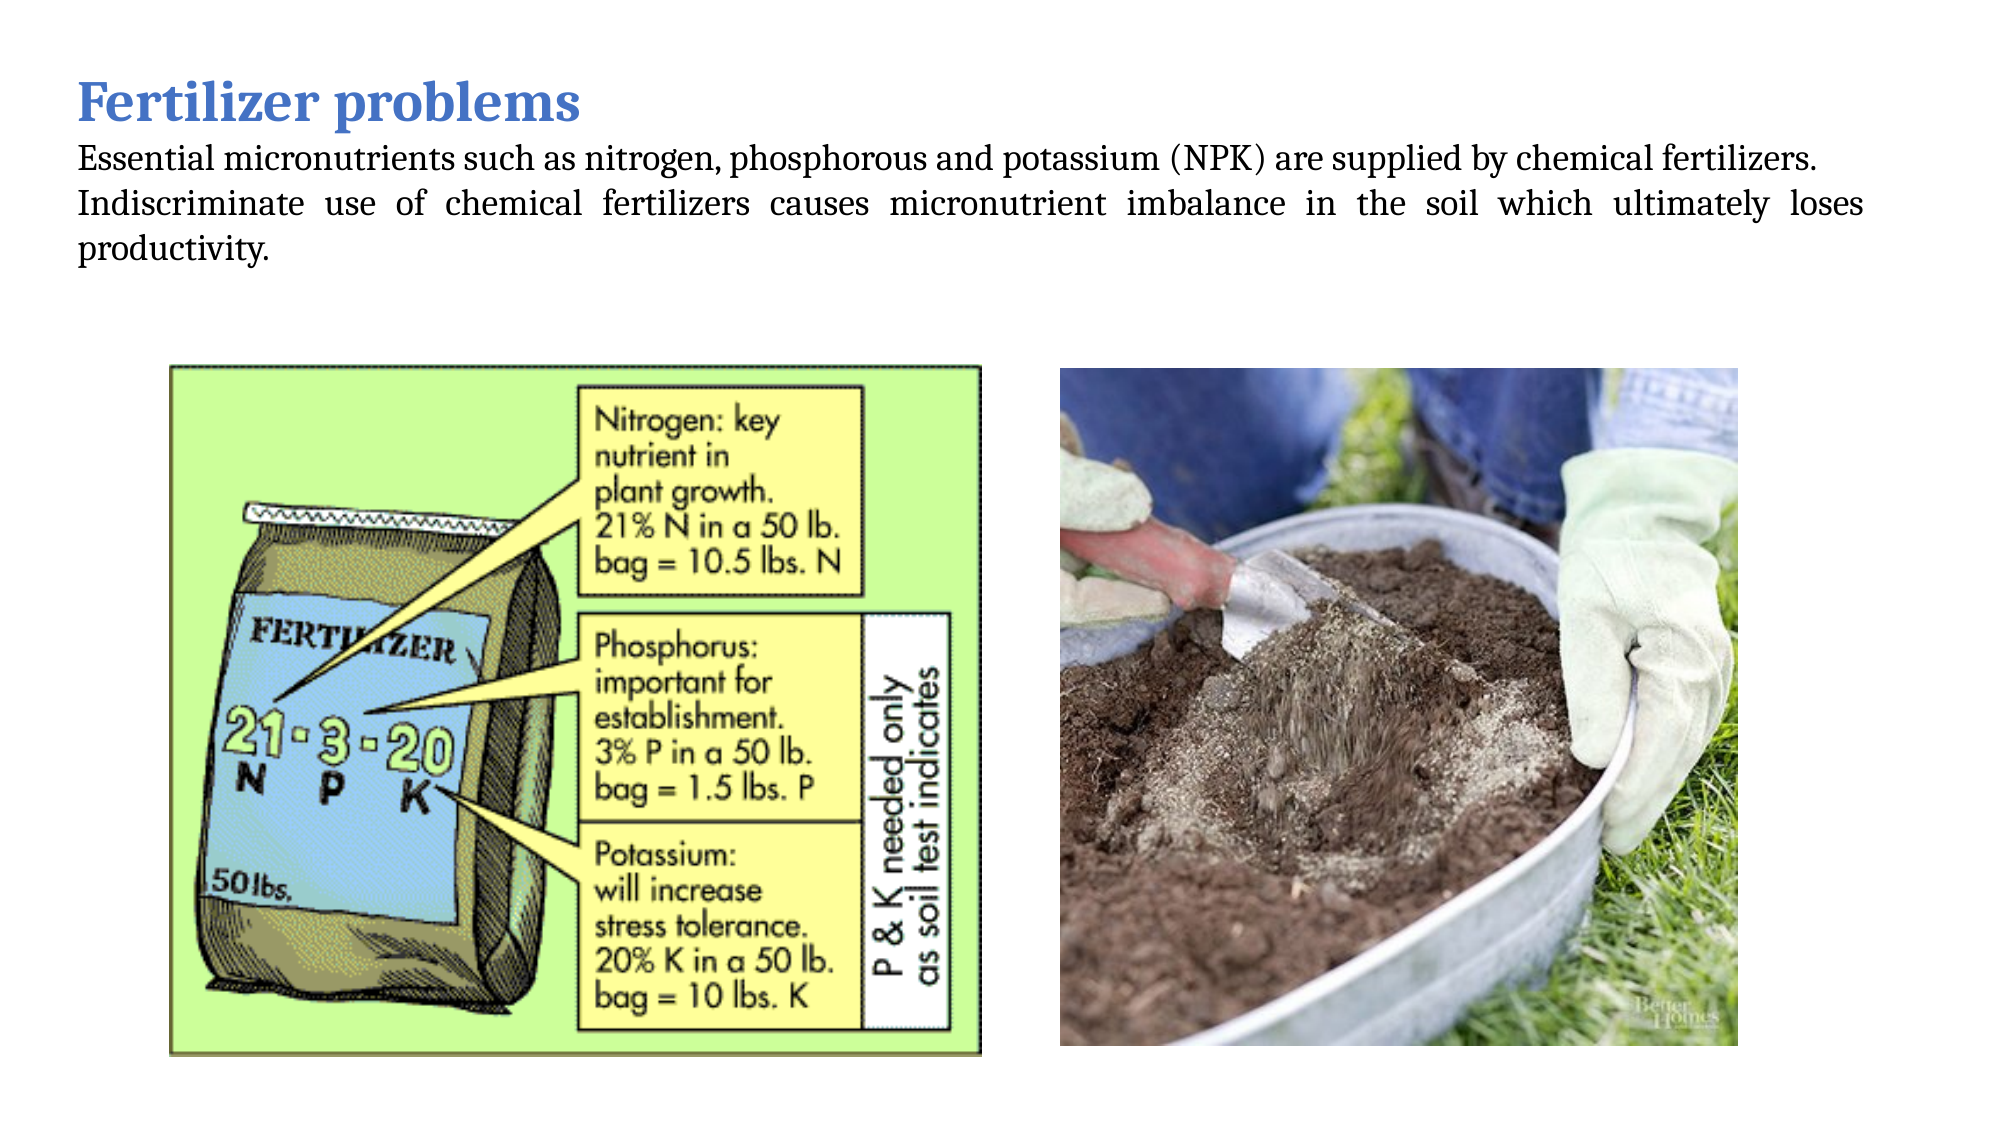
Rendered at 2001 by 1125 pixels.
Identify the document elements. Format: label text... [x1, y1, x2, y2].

picture [1060, 368, 1738, 1046]
picture [168, 364, 982, 1057]
text_box Fertilizer problems Essential micronutrients such as nitrogen, phosphorous and potassium (NPK) are supplied by chemical fertilizers. Indiscriminate use of chemical fertilizers causes micronutrient imbalance in the soil which ultimately loses productivity. [62, 55, 1882, 276]
